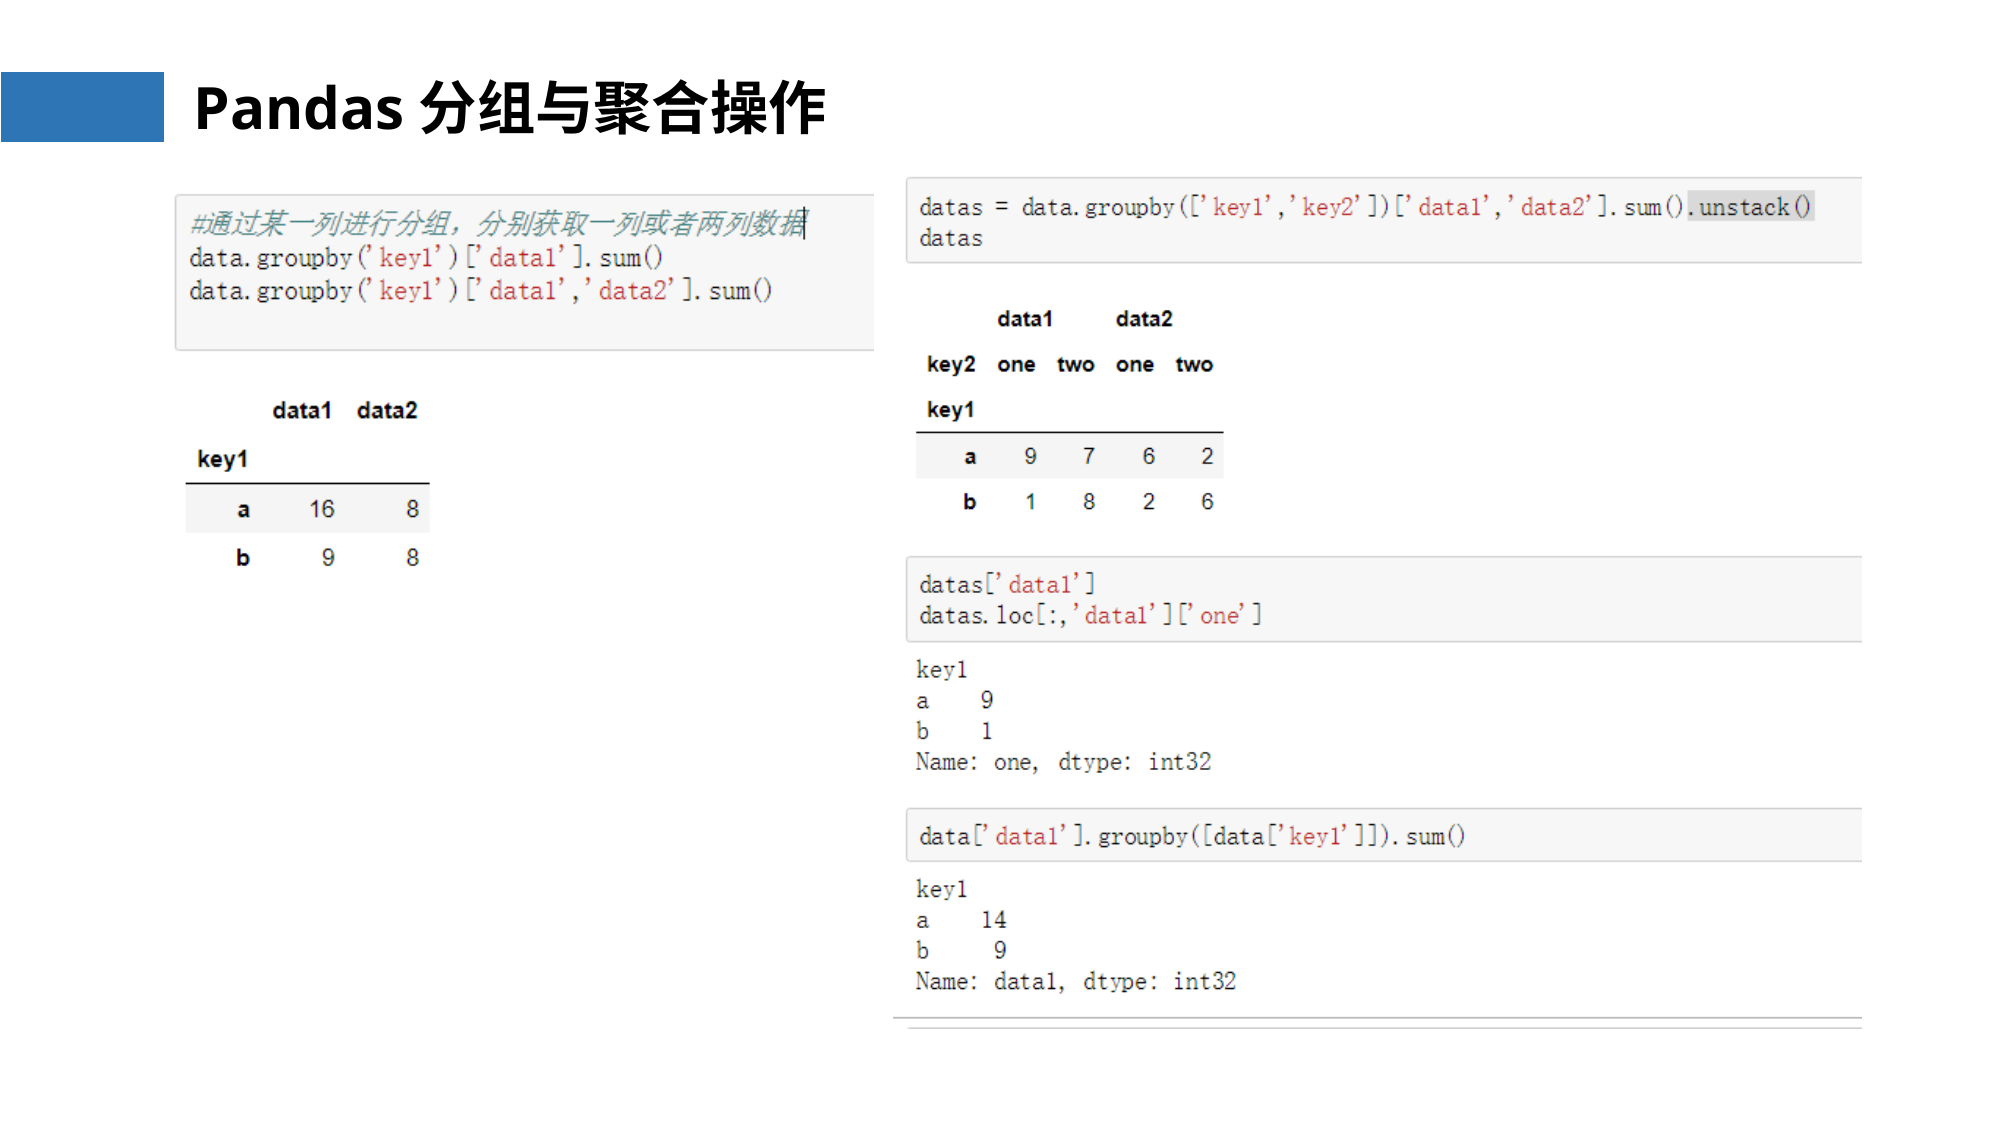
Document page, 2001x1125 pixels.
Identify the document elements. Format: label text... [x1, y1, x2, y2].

picture [161, 185, 874, 599]
picture [893, 167, 1862, 1029]
title Pandas分组与聚合操作 [179, 72, 1530, 196]
